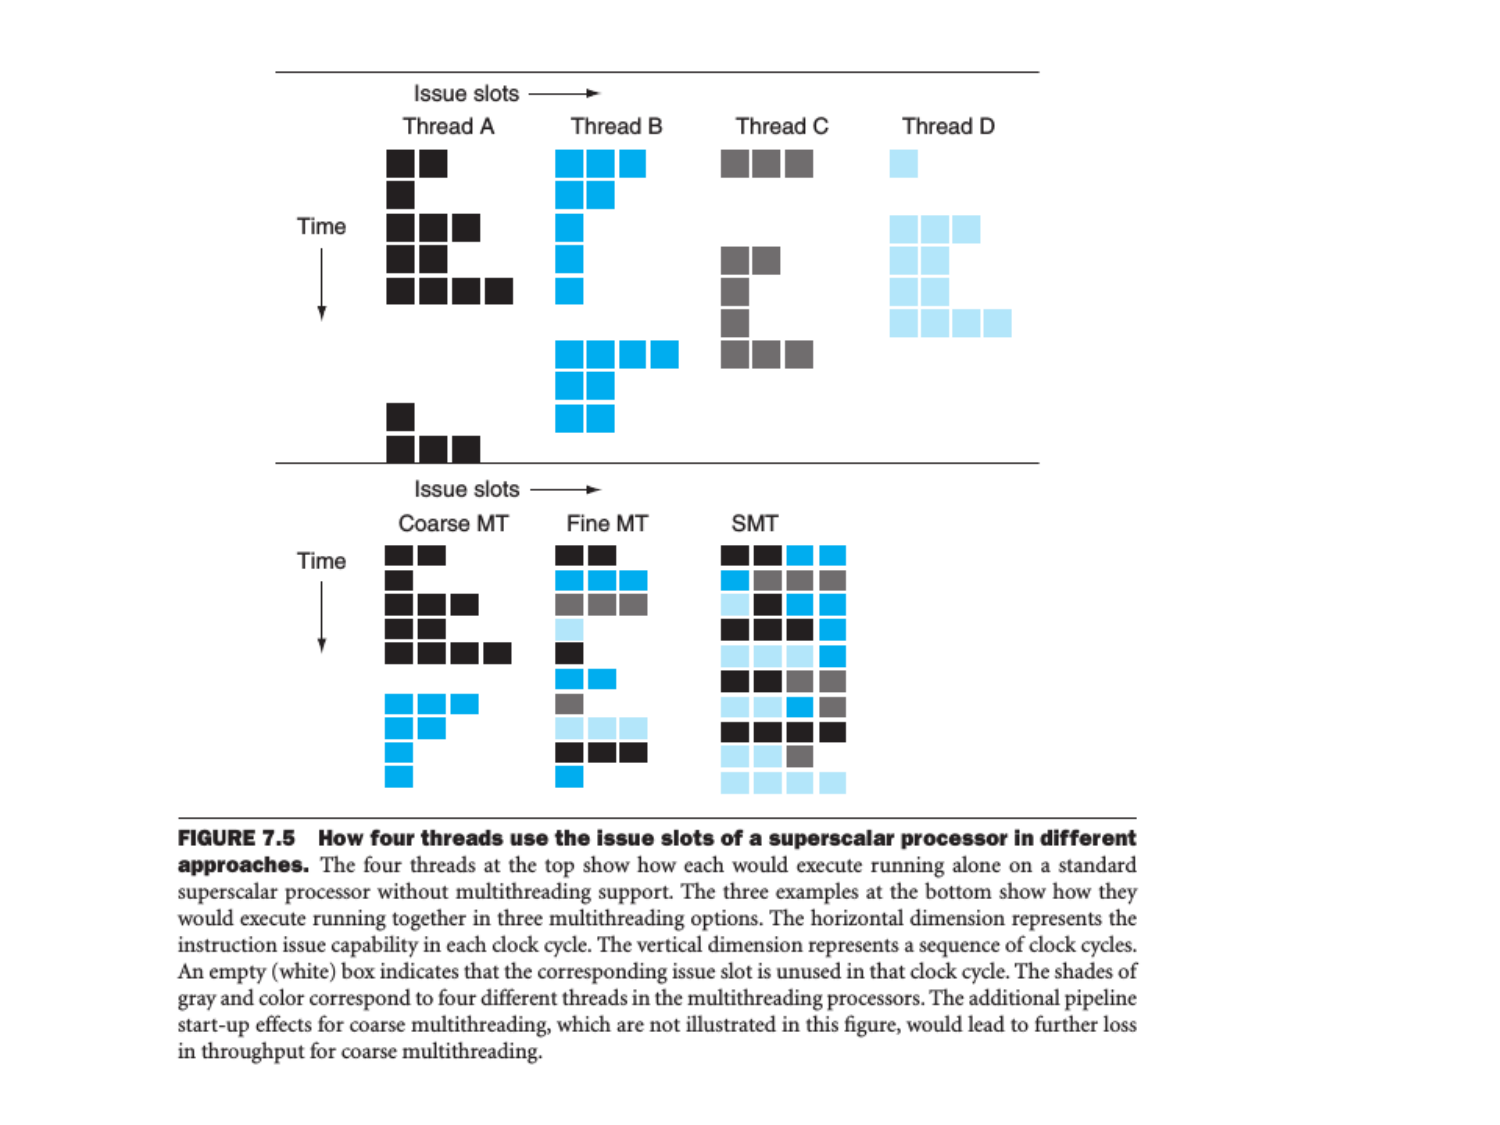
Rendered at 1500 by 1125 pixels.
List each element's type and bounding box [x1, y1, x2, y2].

picture [171, 42, 1163, 1083]
